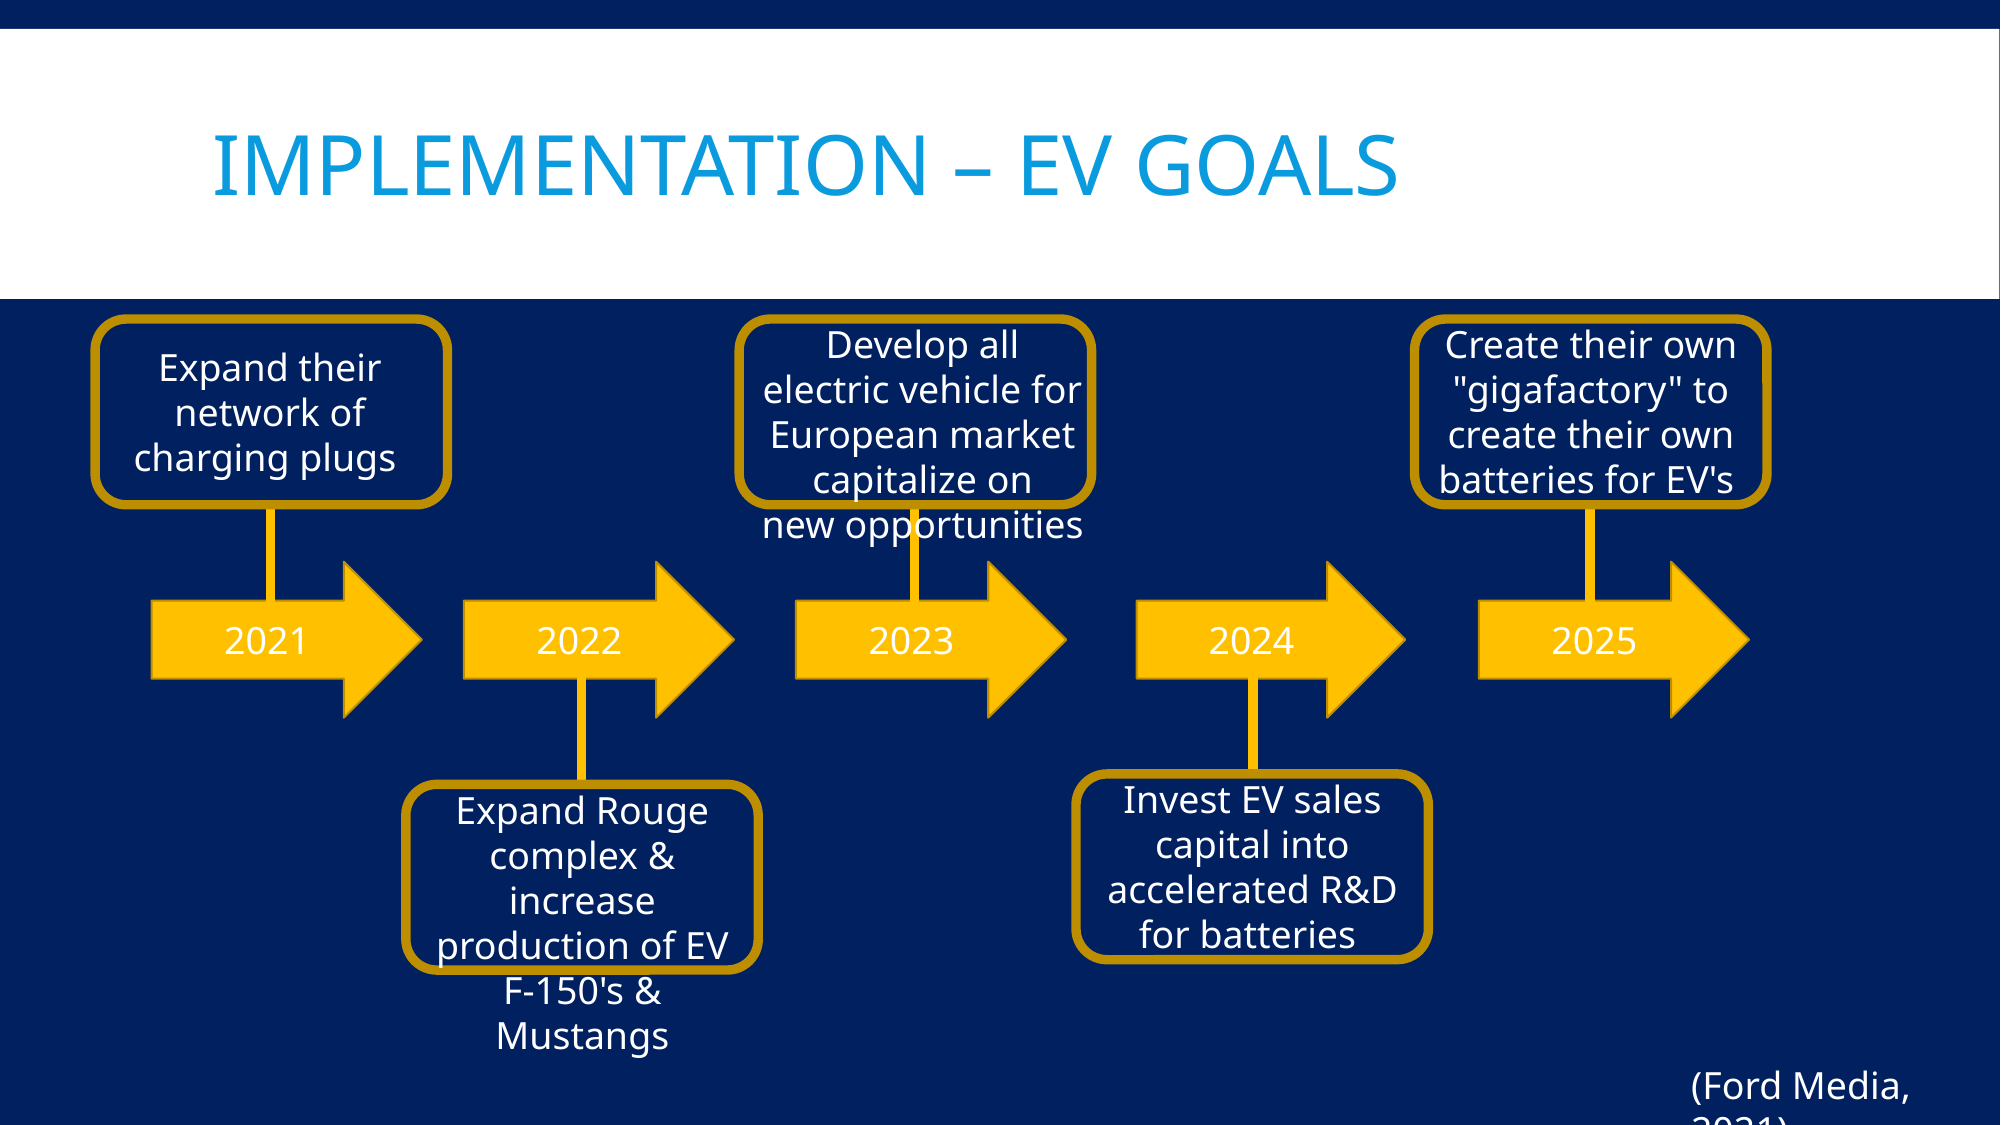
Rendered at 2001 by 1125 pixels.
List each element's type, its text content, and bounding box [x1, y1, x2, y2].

text_box Expand their network of charging plugs [93, 336, 447, 487]
text_box 2022 [462, 560, 735, 719]
title Implementation – EV Goals [197, 46, 1803, 295]
text_box Expand Rouge complex & increase production of EV F-150's & Mustangs [406, 779, 759, 1065]
text_box [97, 317, 446, 336]
text_box 2024 [1135, 560, 1406, 719]
text_box [738, 329, 746, 495]
text_box Develop all electric vehicle for European market capitalize on new opportunities [746, 313, 1100, 554]
text_box Invest EV sales capital into accelerated R&D for batteries [1076, 768, 1429, 964]
text_box 2023 [794, 560, 1067, 719]
text_box 2021 [150, 560, 423, 719]
text_box [96, 487, 446, 506]
text_box (Ford Media, 2021) [1675, 1054, 2000, 1125]
text_box Create their own "gigafactory" to create their own batteries for EV's [1414, 313, 1768, 509]
text_box 2025 [1477, 560, 1750, 719]
